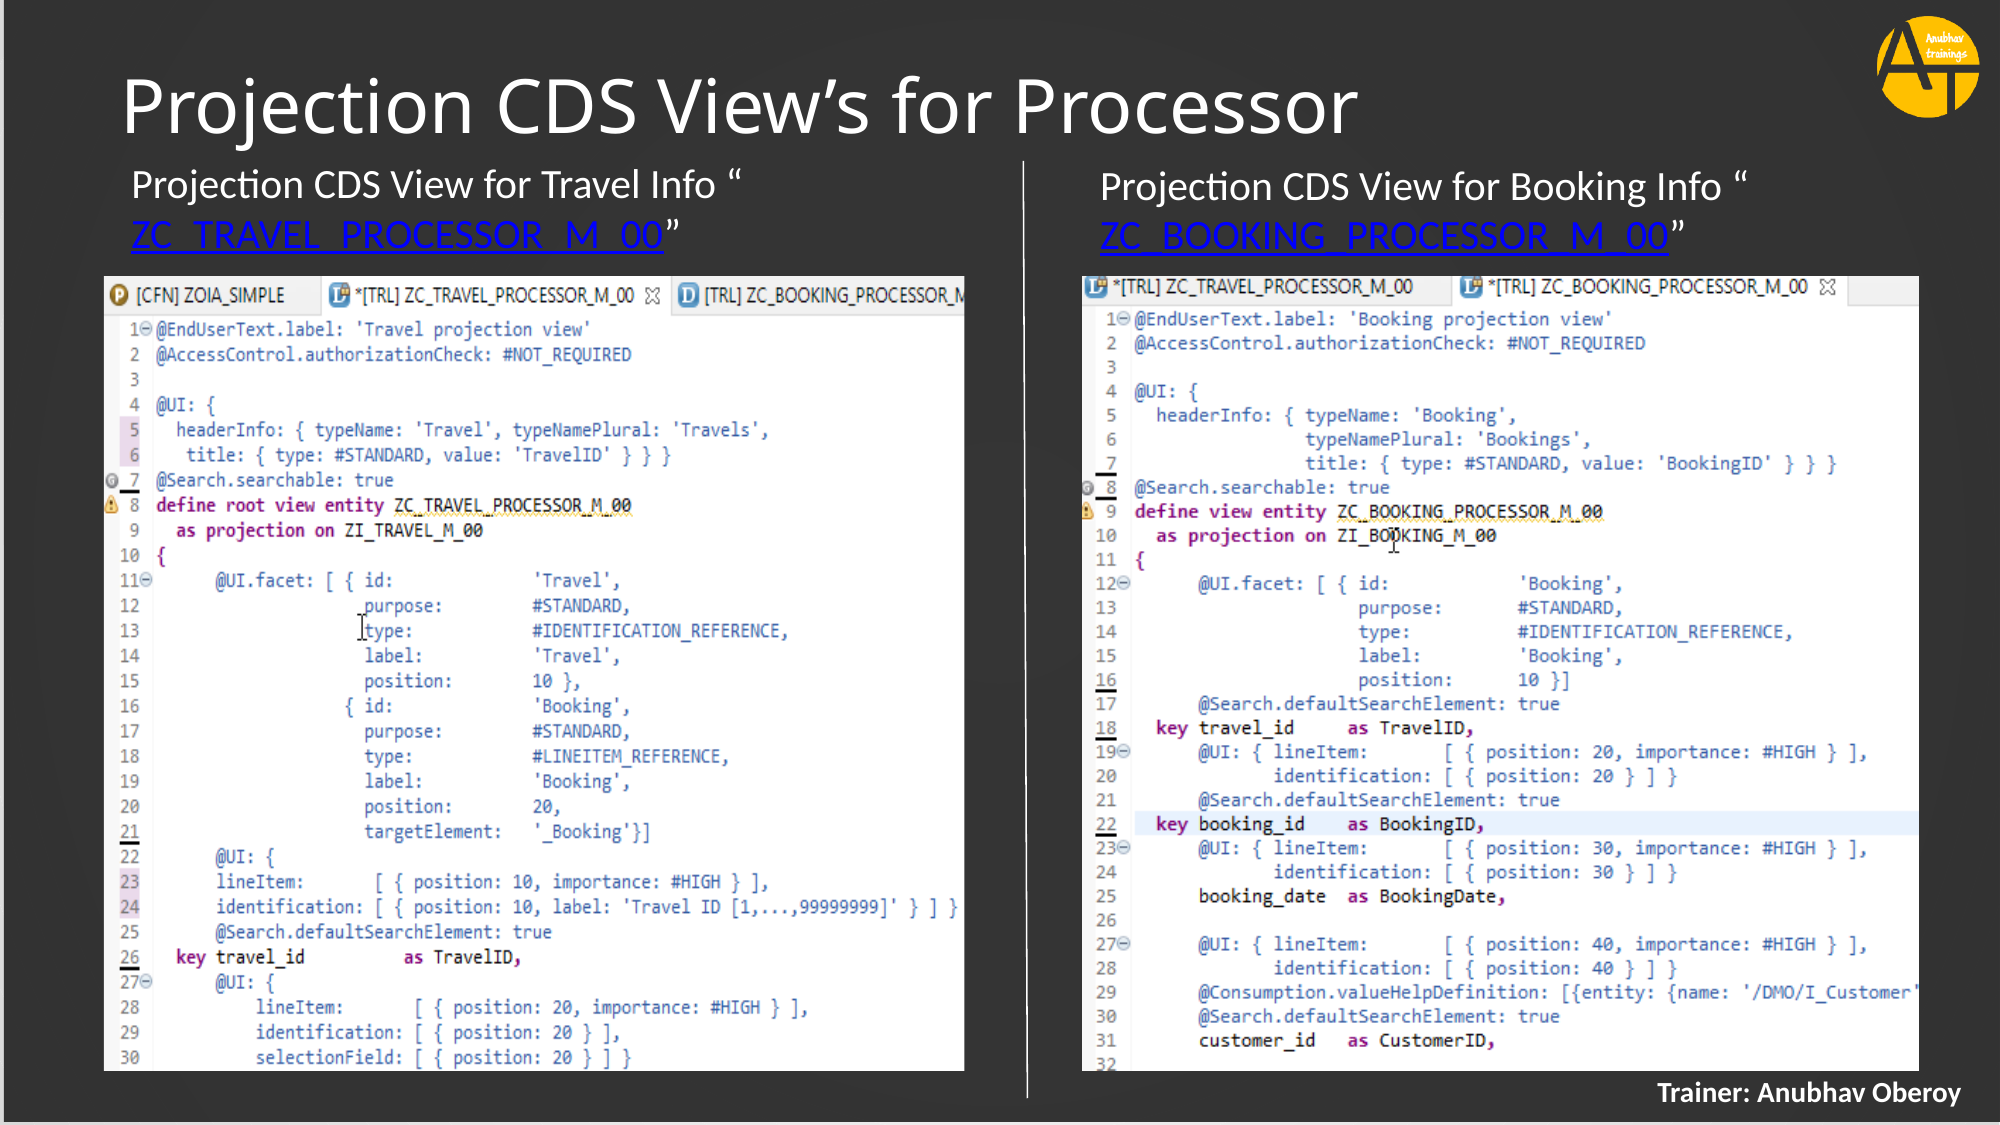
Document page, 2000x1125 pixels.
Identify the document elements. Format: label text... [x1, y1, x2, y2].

text_box [2, 0, 2000, 1124]
title Projection CDS View’s for Processor [99, 45, 1900, 162]
picture [1866, 9, 1985, 126]
picture [1082, 276, 1919, 1071]
picture [103, 276, 965, 1071]
text_box Projection CDS View for Travel Info “ZC_TRAVEL_PROCESSOR_M_00” [116, 148, 858, 264]
text_box Projection CDS View for Booking Info “ZC_BOOKING_PROCESSOR_M_00” [1085, 151, 1827, 266]
footer Trainer: Anubhav Oberoy [1625, 1061, 1994, 1121]
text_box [1023, 160, 1028, 1099]
